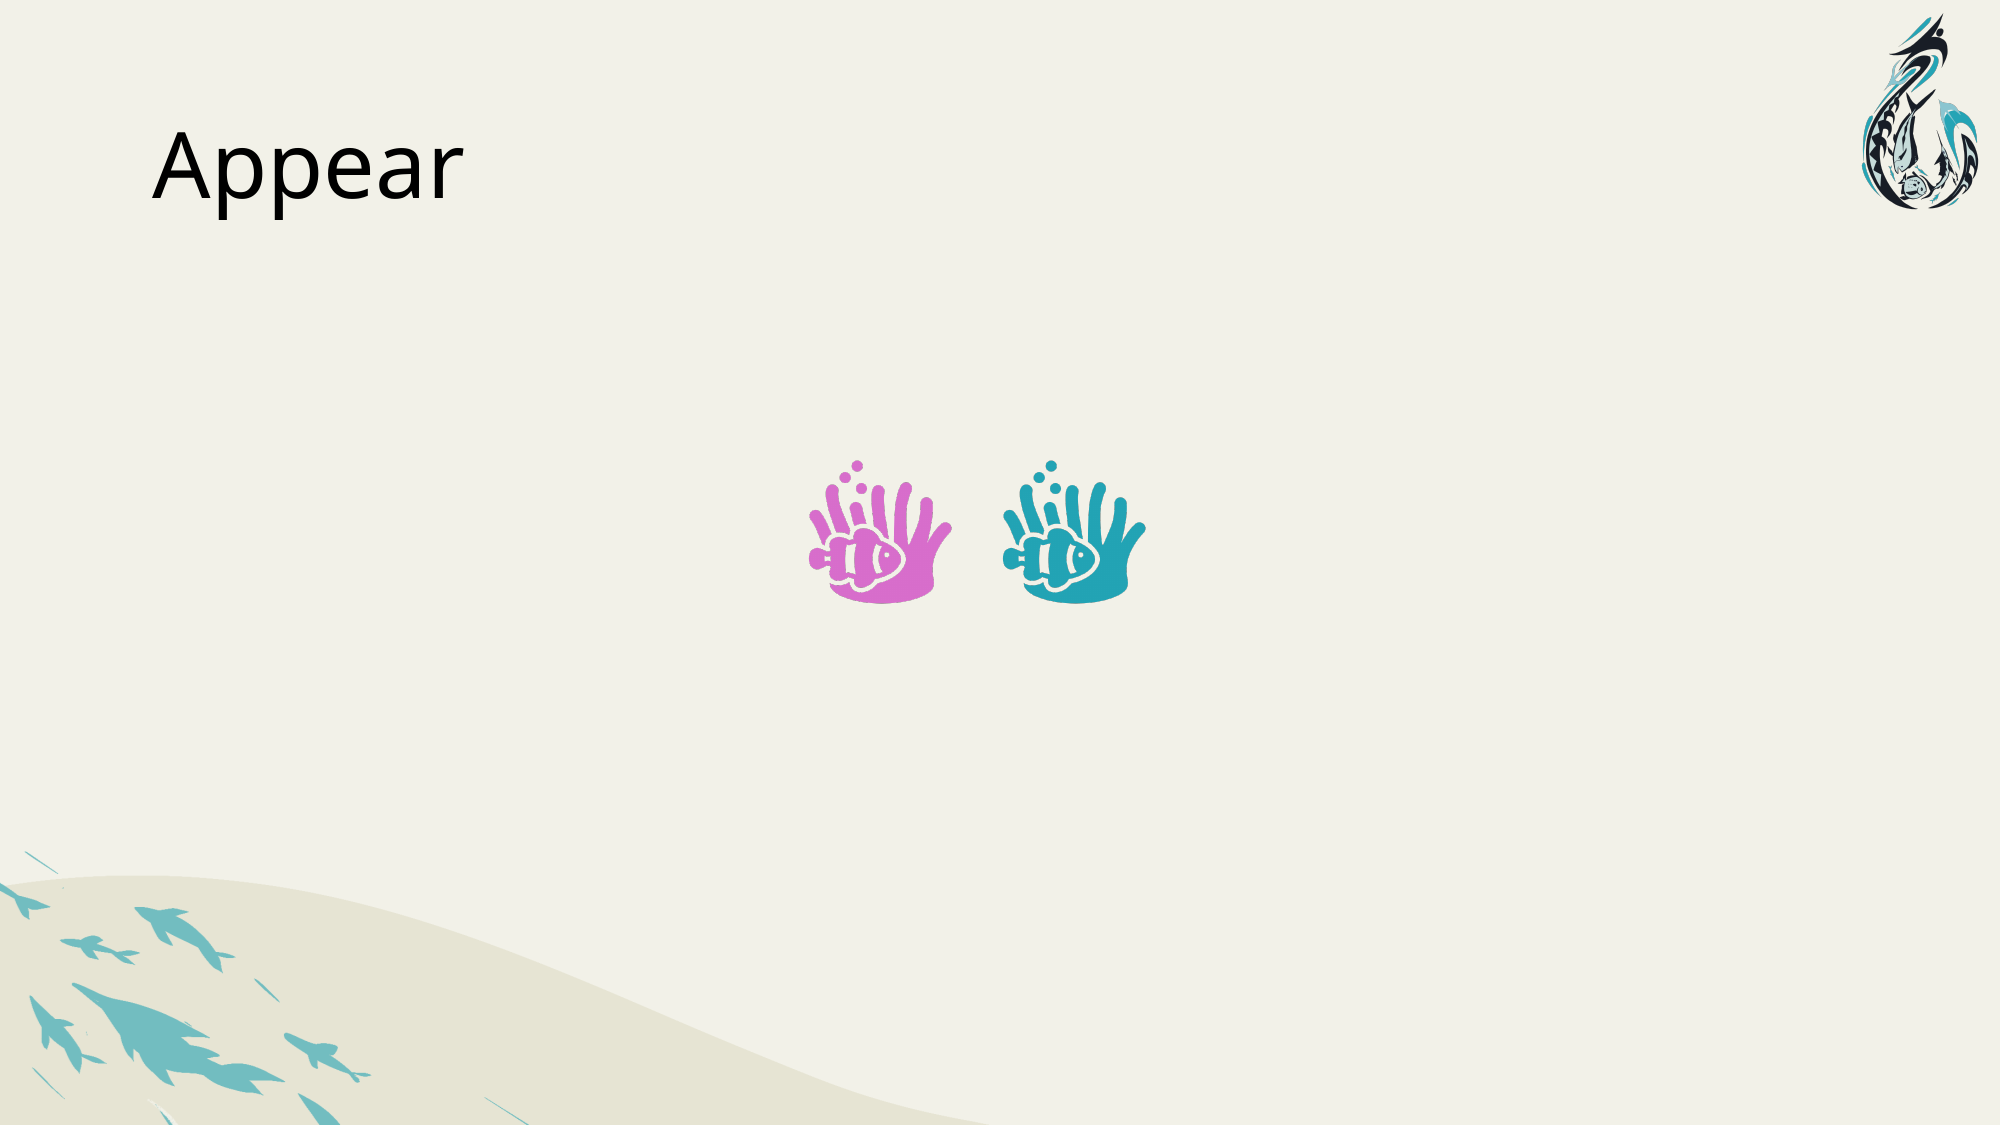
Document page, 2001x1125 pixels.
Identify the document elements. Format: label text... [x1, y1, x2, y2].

picture [0, 841, 1022, 1125]
picture [1851, 13, 1985, 214]
title Appear [137, 59, 1863, 278]
picture [999, 457, 1151, 609]
picture [804, 457, 956, 609]
